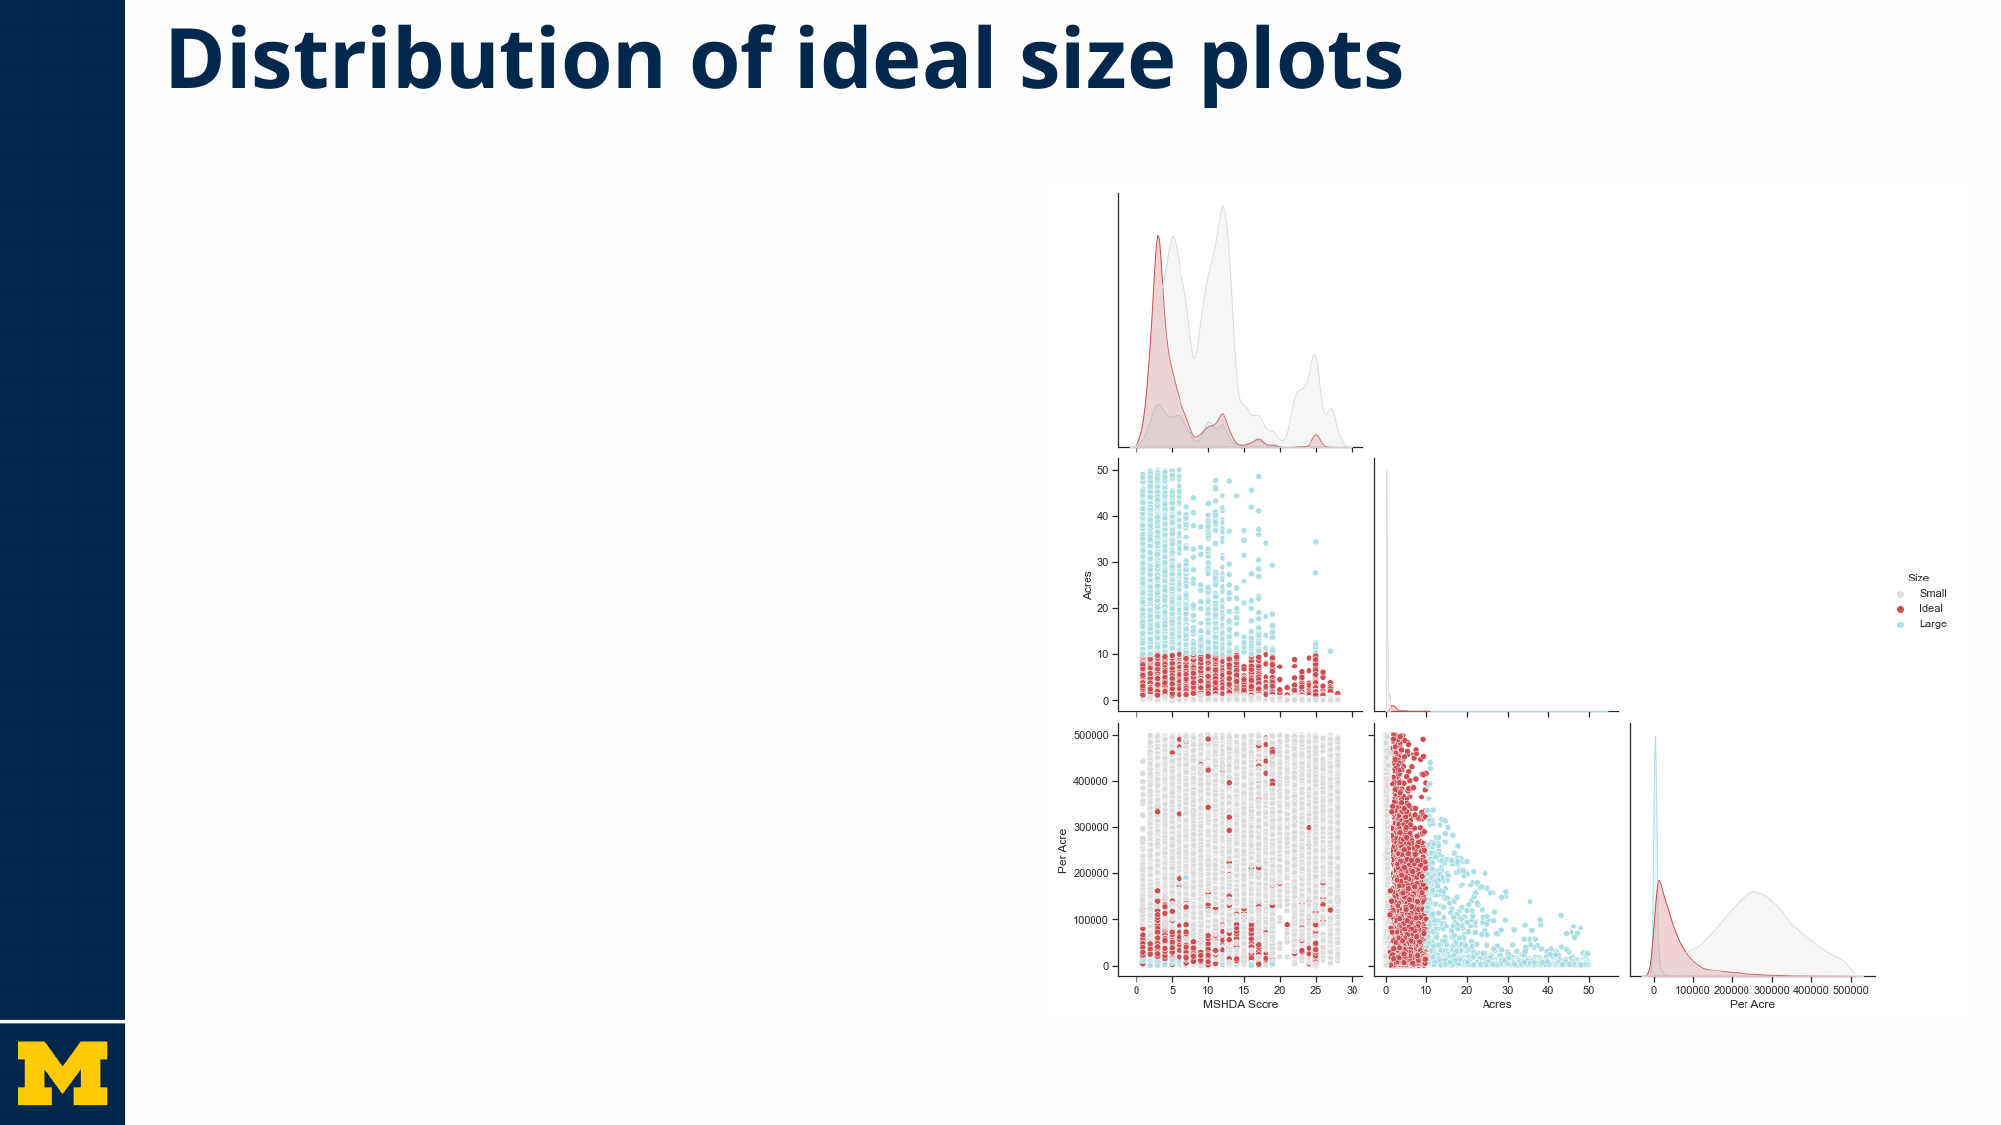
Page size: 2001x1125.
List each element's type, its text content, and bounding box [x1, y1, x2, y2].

title Distribution of ideal size plots [150, 0, 1628, 114]
picture [0, 0, 2000, 1125]
